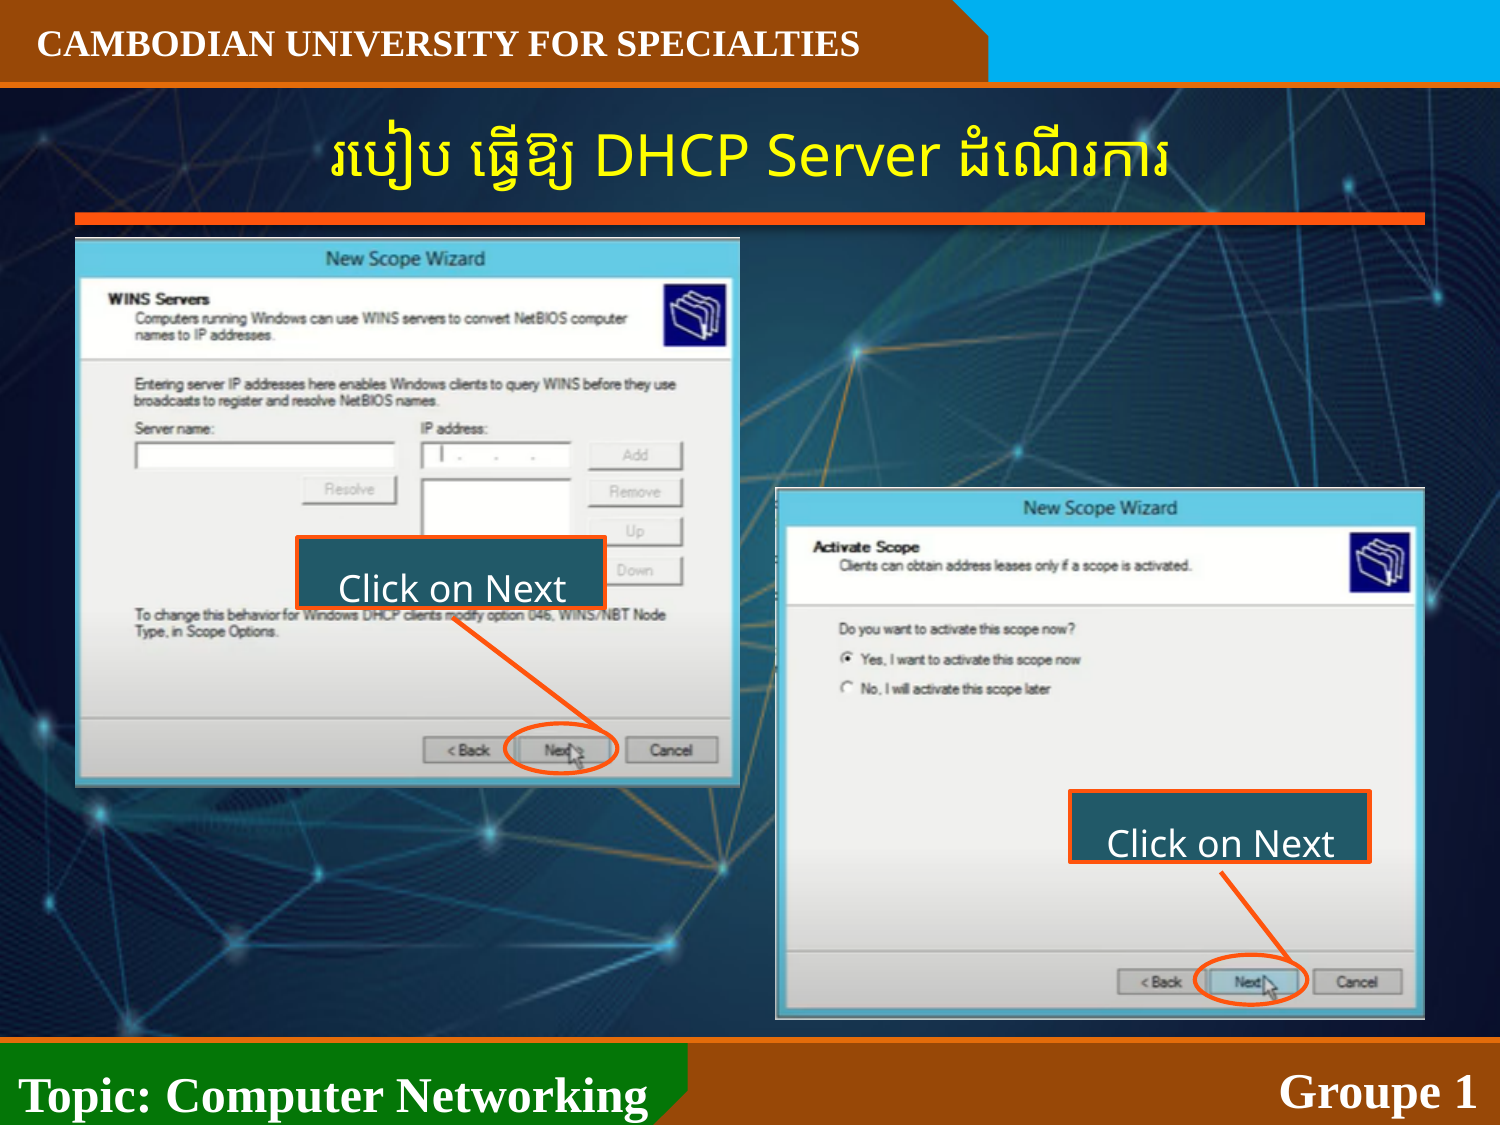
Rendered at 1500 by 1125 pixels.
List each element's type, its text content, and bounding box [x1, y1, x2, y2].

text_box របៀប ធ្វើឱ្យ DHCP Server ដំណើរការ [74, 110, 1425, 196]
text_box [296, 512, 607, 731]
picture [0, 88, 1500, 1037]
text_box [1069, 766, 1371, 963]
